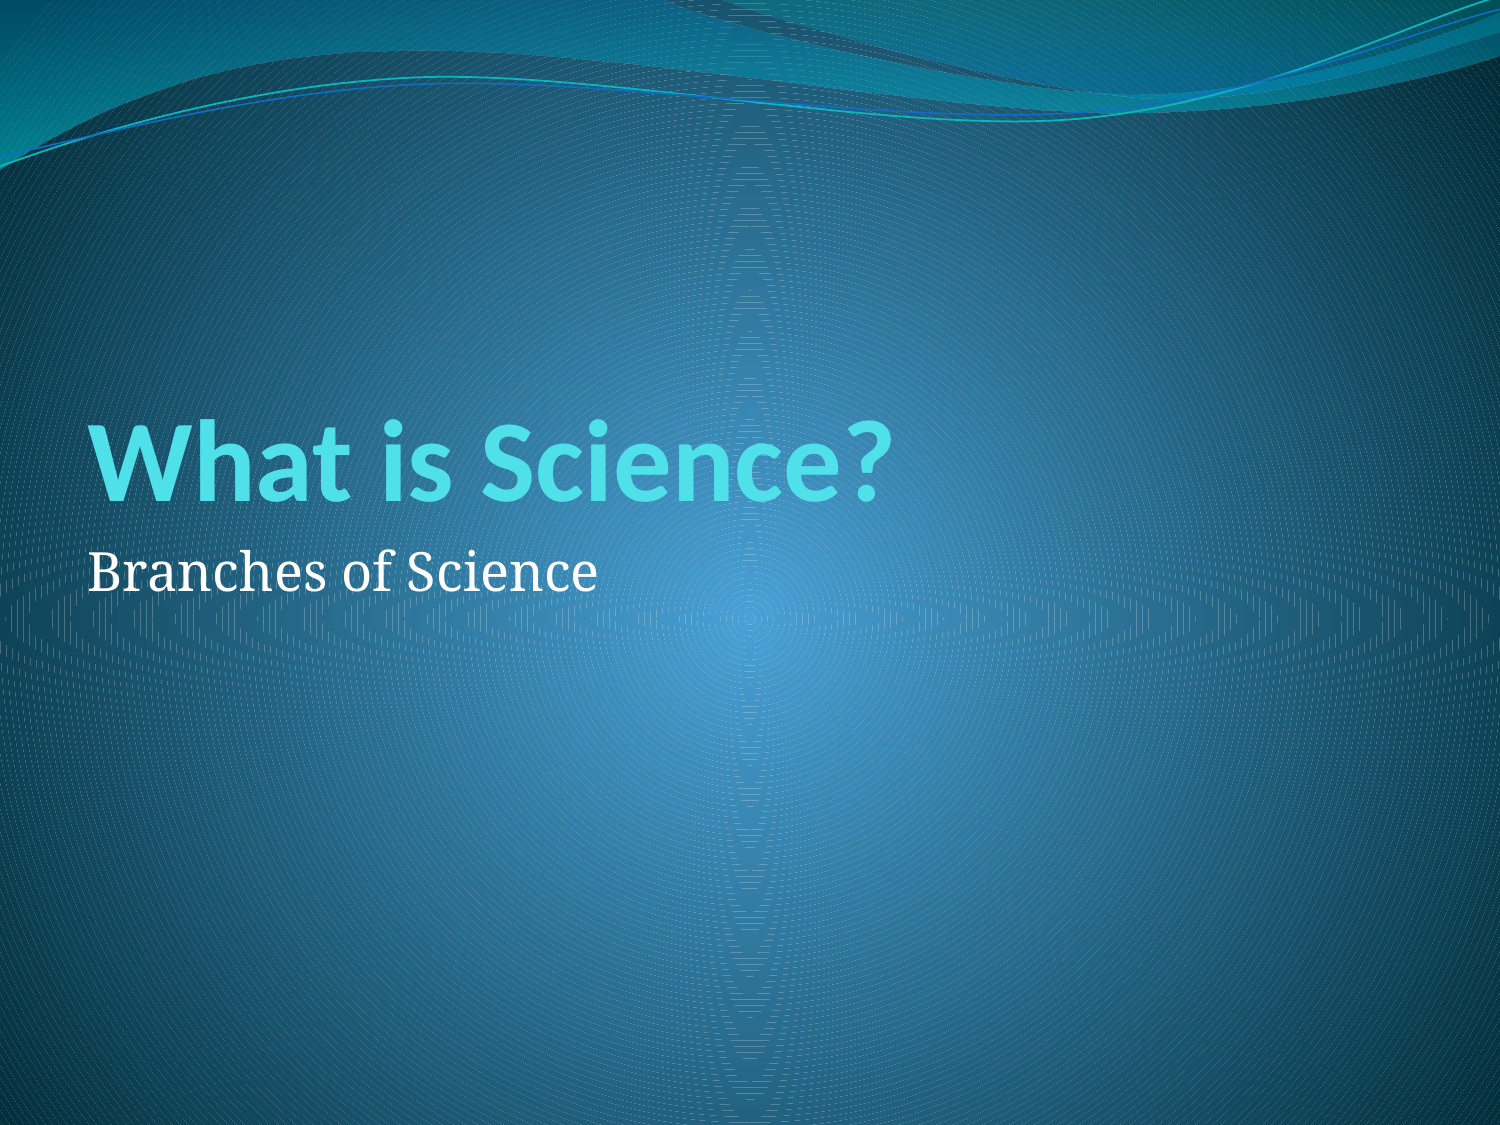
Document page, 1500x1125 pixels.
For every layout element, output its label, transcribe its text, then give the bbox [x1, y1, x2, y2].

subtitle Branches of Science [87, 529, 1376, 818]
title What is Science? [87, 224, 1376, 525]
